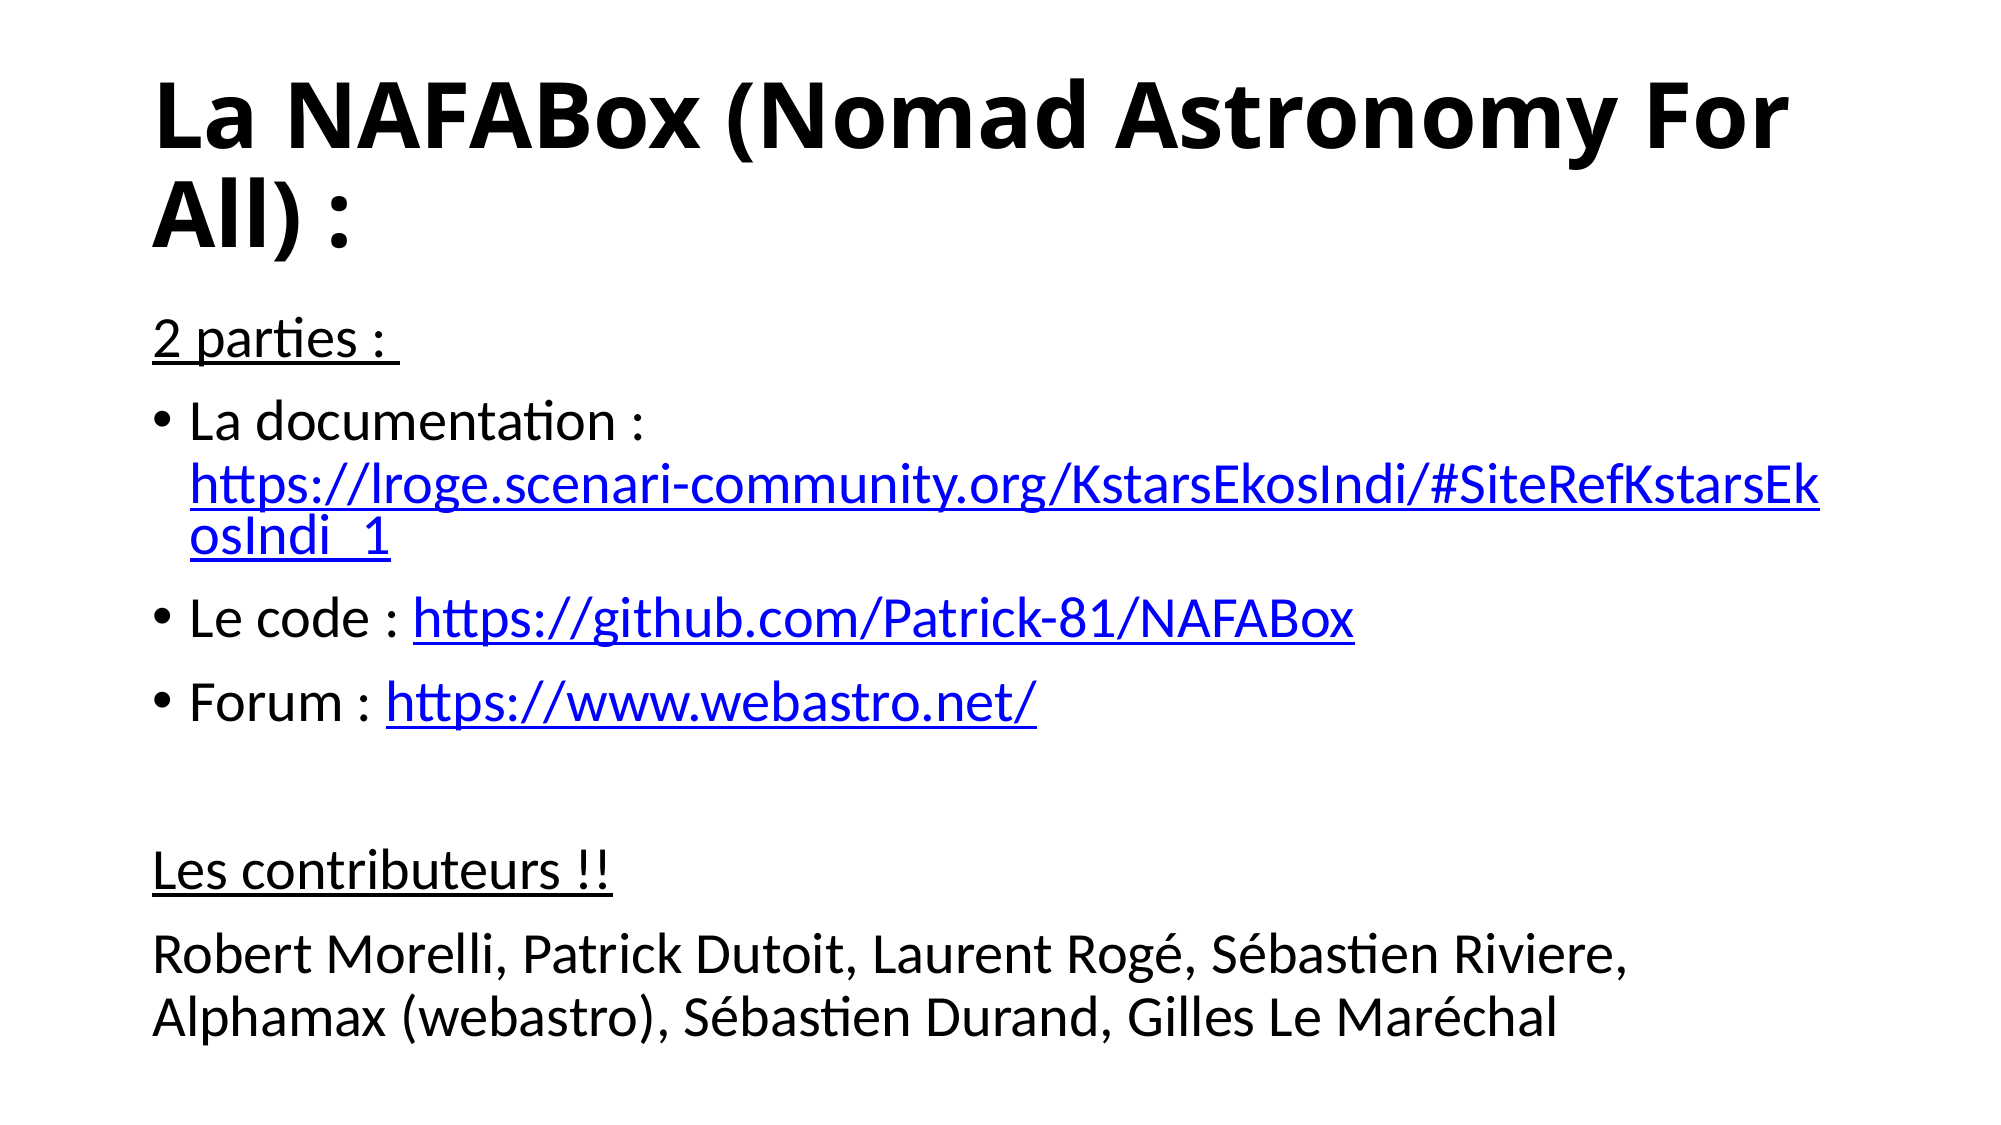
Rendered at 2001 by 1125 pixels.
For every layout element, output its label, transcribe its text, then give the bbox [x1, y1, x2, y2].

text_box La NAFABox (Nomad Astronomy For All) : [137, 59, 1863, 278]
text_box 2 parties : La documentation : https://lroge.scenari-community.org/KstarsEkosIndi/#SiteRefKstarsEkosIndi_1 Le code : https://github.com/Patrick-81/NAFABox Forum : https://www.webastro.net/ Les contributeurs !! Robert Morelli, Patrick Dutoit, Laurent Rogé, Sébastien Riviere, Alphamax (webastro), Sébastien Durand, Gilles Le Maréchal [137, 299, 1863, 1014]
